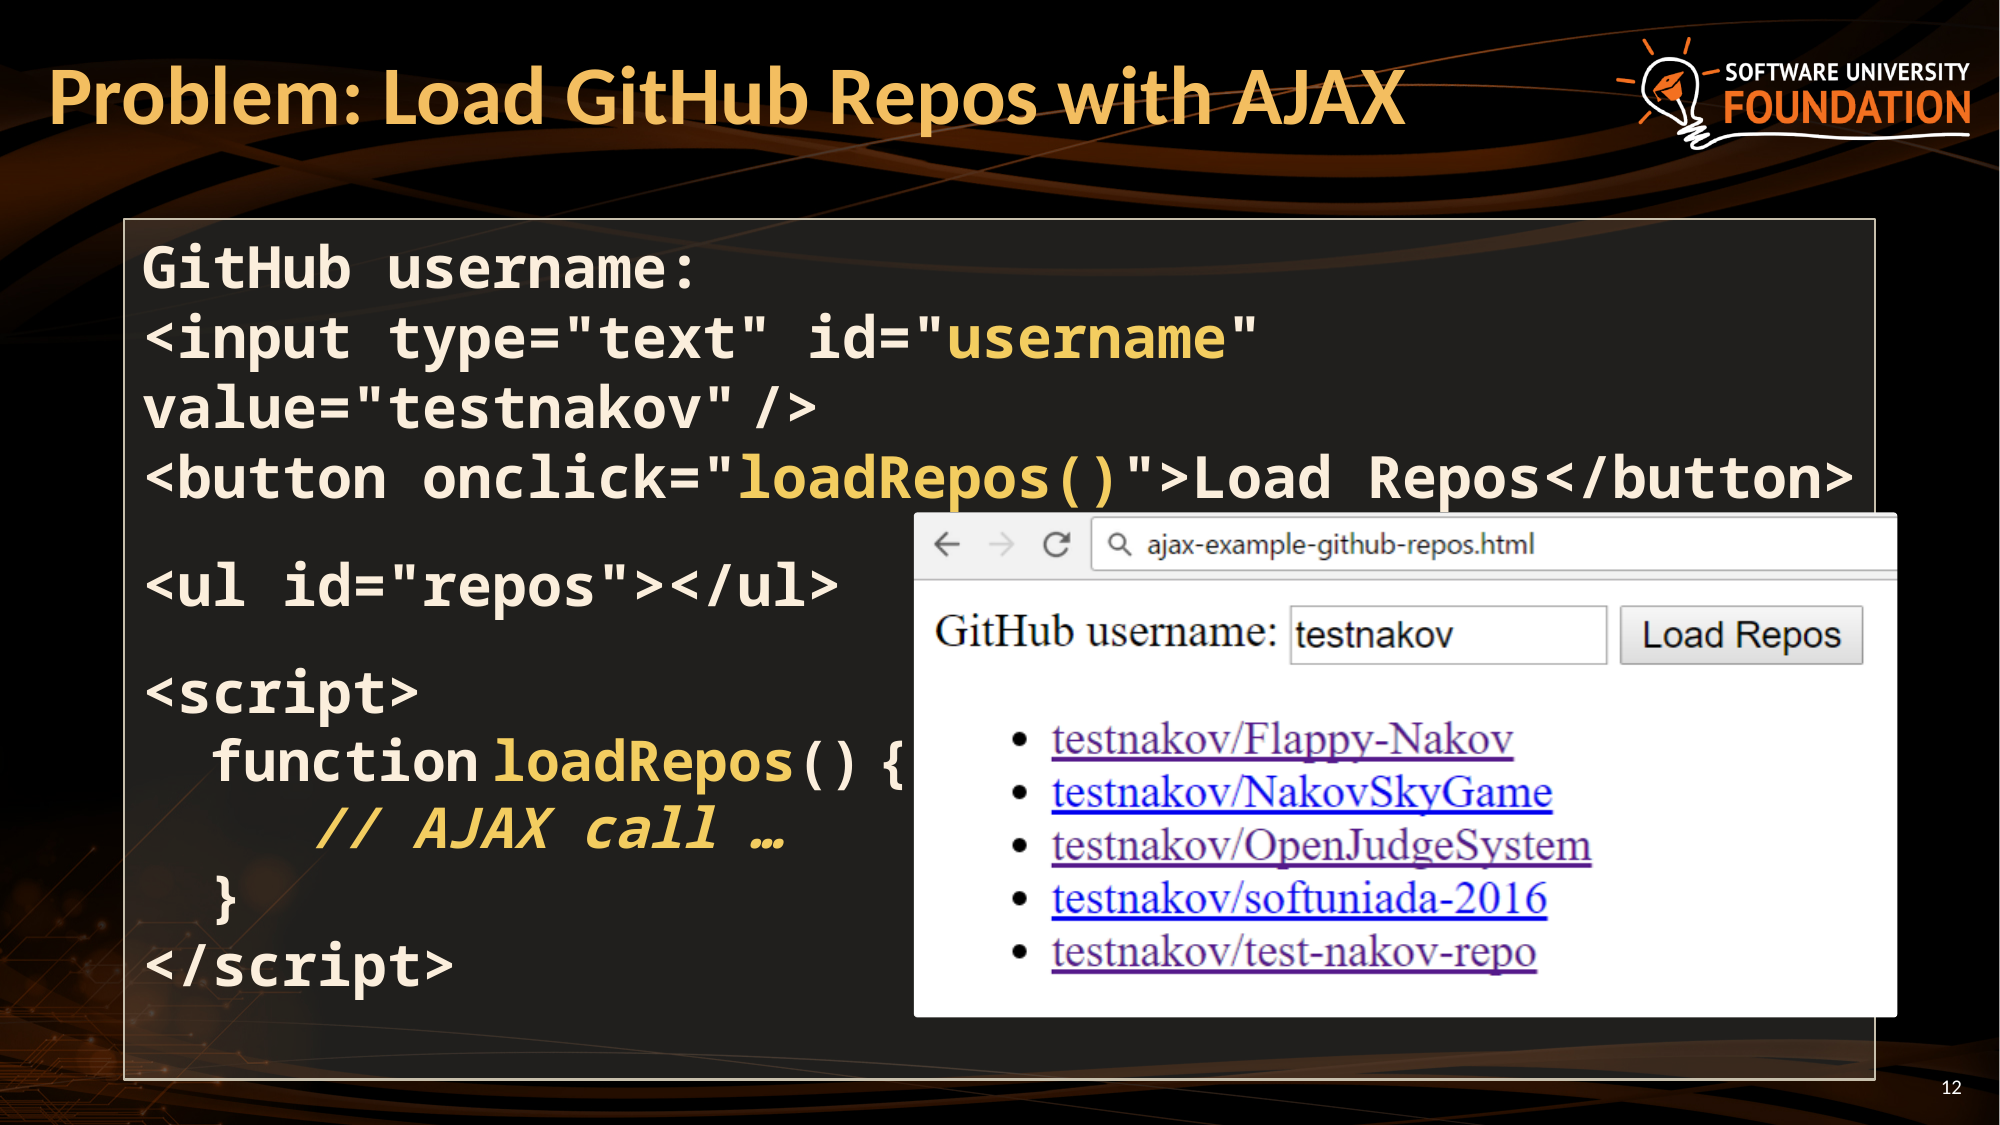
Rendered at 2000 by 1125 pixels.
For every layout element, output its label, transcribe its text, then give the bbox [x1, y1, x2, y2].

text_box GitHub username: <input type="text" id="username" value="testnakov" /> <button onclick="loadRepos()">Load Repos</button> <ul id="repos"></ul> <script> function loadRepos() { // AJAX call … } </script> [124, 218, 1875, 1080]
title Problem: Load GitHub Repos with AJAX [30, 6, 1602, 189]
picture [0, 0, 2000, 1125]
slide_number 12 [1897, 1070, 1968, 1103]
